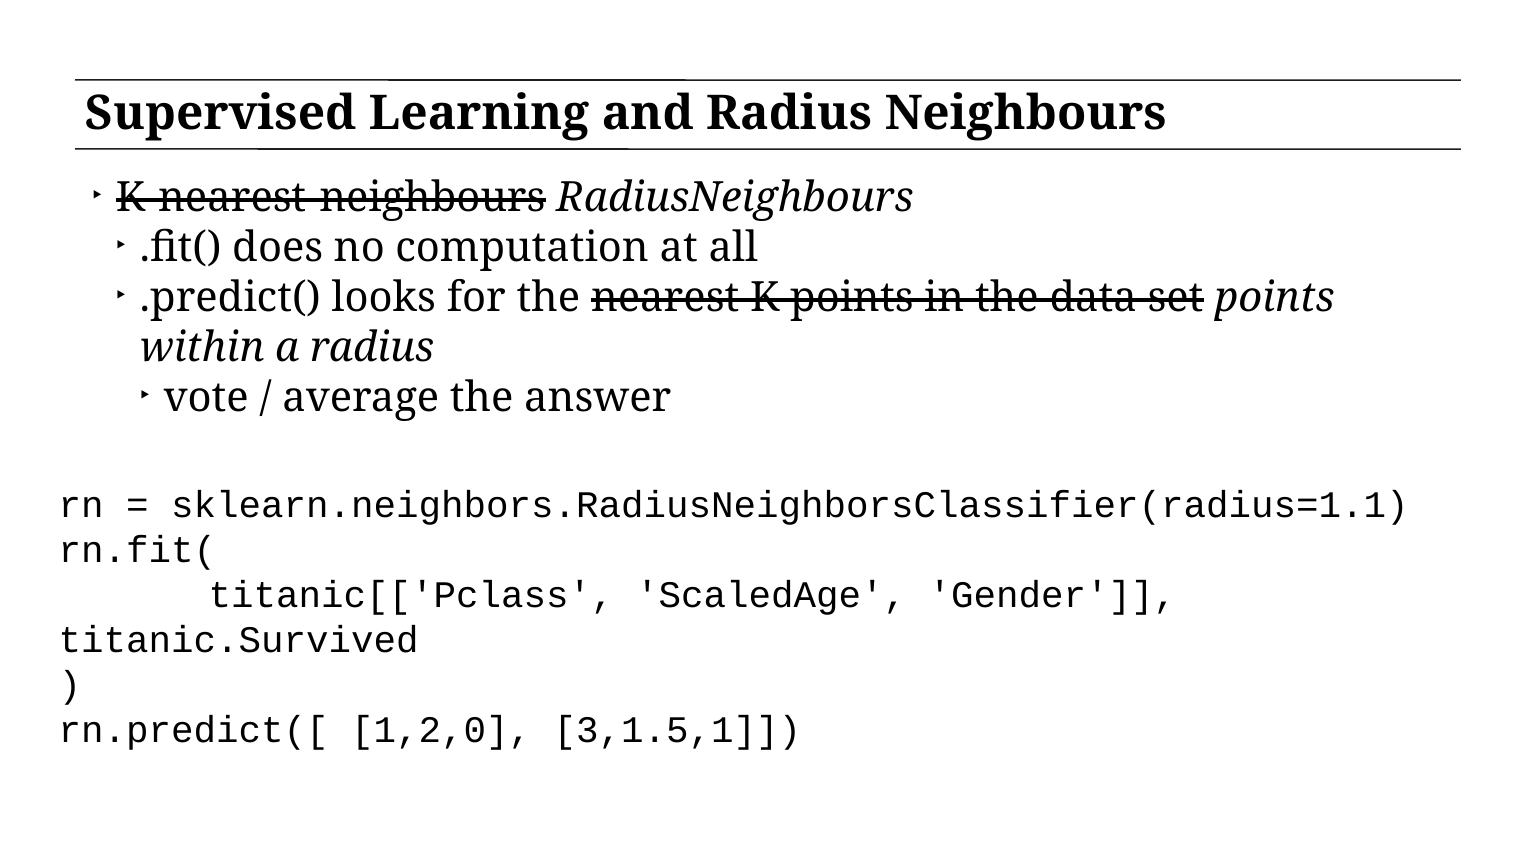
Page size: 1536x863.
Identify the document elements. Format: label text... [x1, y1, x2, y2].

title Supervised Learning and Radius Neighbours [76, 82, 1369, 160]
list K-nearest-neighbours RadiusNeighbours .fit() does no computation at all .predict() looks for the nearest K points in the data set points within a radius vote / average the answer [76, 160, 1460, 823]
text_box rn = sklearn.neighbors.RadiusNeighborsClassifier(radius=1.1) rn.fit( titanic[['Pclass', 'ScaledAge', 'Gender']], titanic.Survived ) rn.predict([ [1,2,0], [3,1.5,1]]) [43, 472, 1457, 758]
